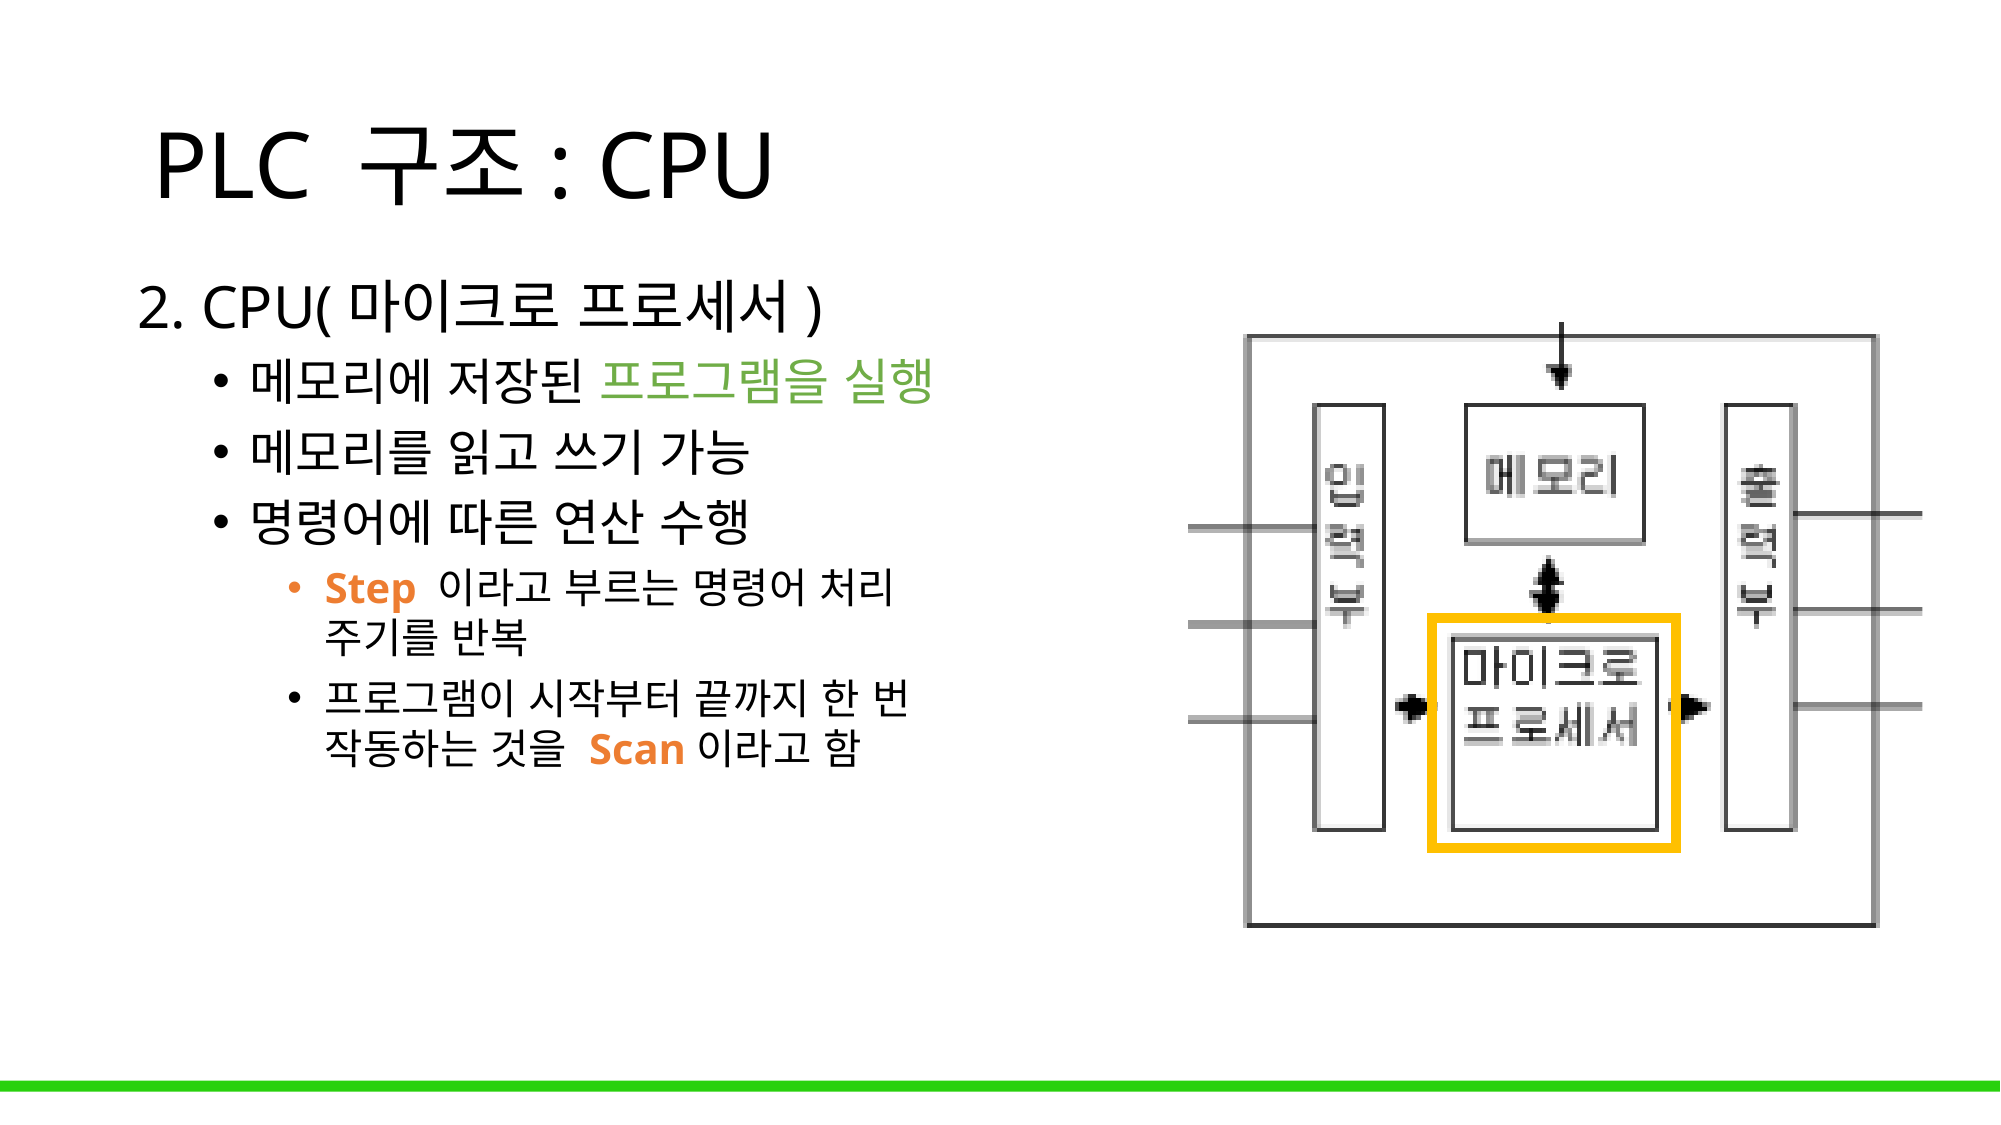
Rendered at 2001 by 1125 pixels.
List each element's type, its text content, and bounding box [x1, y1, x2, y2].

list 2. CPU(마이크로 프로세서) 메모리에 저장된 프로그램을 실행 메모리를 읽고 쓰기 가능 명령어에 따른 연산 수행 Step 이라고 부르는 명령어 처리 주기를 반복 프로그램이 시작부터 끝까지 한 번 작동하는 것을 Scan이라고 함 [122, 262, 1848, 1077]
picture [1187, 321, 1923, 950]
title PLC 구조: CPU [137, 59, 1863, 278]
